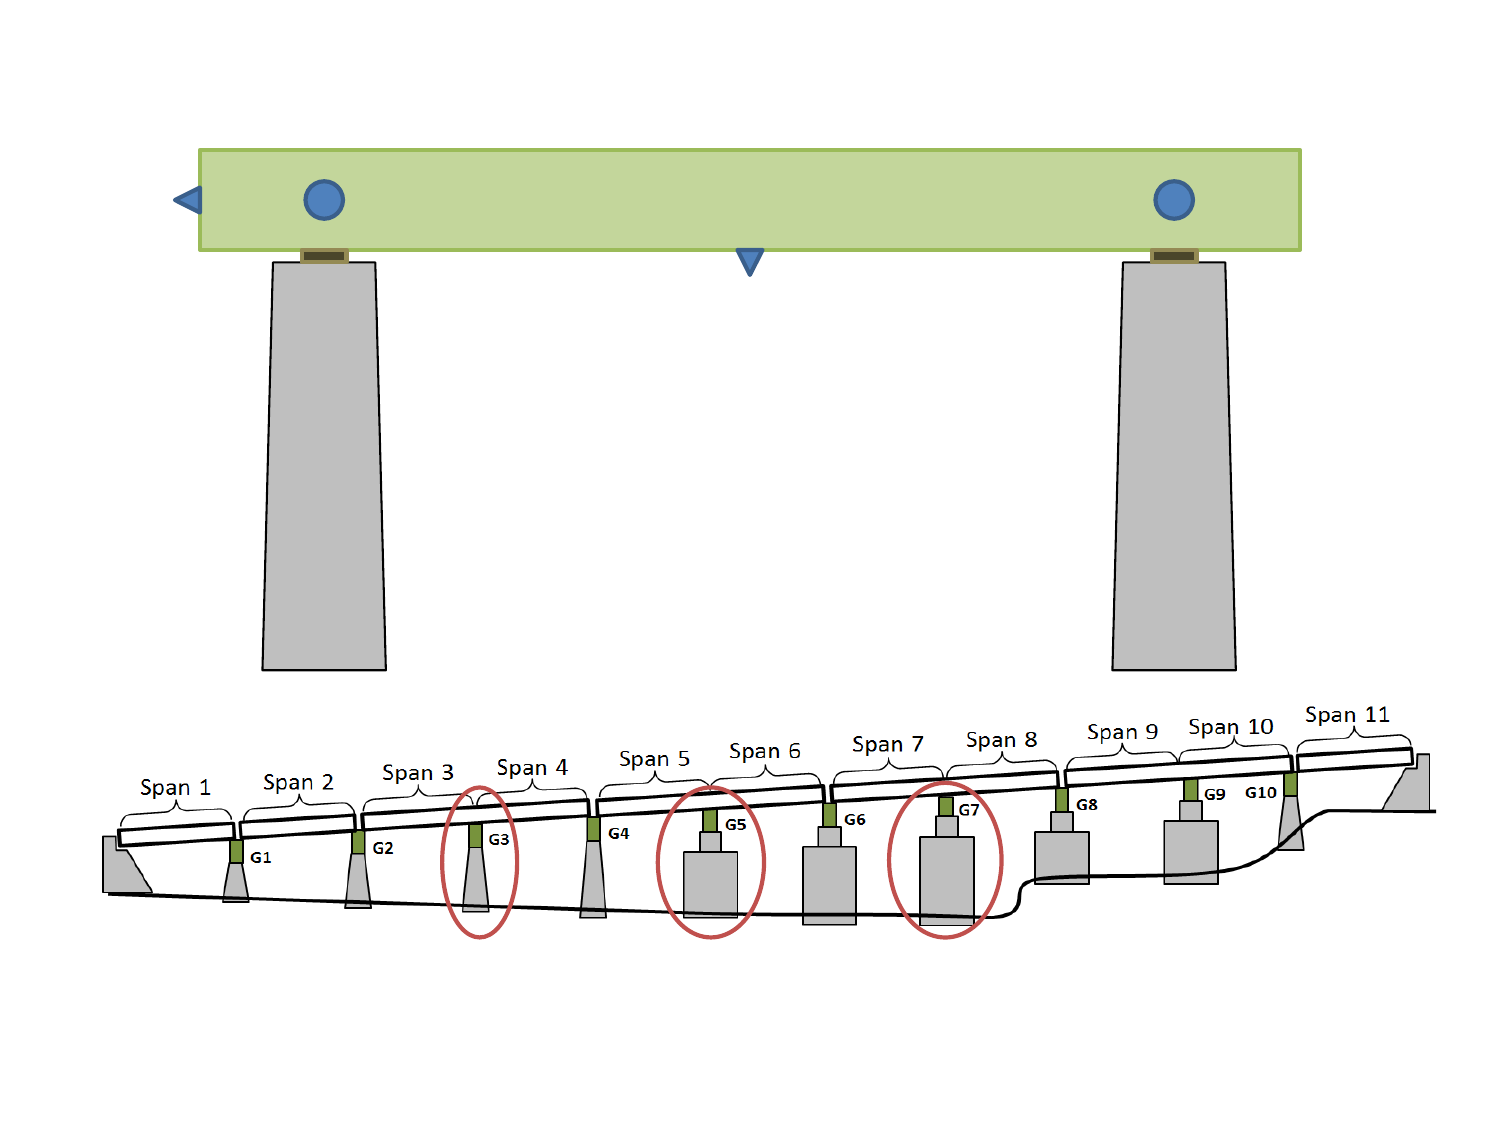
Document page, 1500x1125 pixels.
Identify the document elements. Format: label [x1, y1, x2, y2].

text_box [1153, 179, 1196, 221]
picture [99, 687, 1438, 938]
text_box [735, 247, 765, 277]
text_box [198, 148, 1302, 252]
text_box [303, 179, 346, 221]
text_box [1150, 248, 1199, 264]
text_box [1110, 260, 1238, 673]
text_box [260, 260, 388, 673]
text_box [172, 185, 203, 215]
text_box [300, 248, 349, 264]
